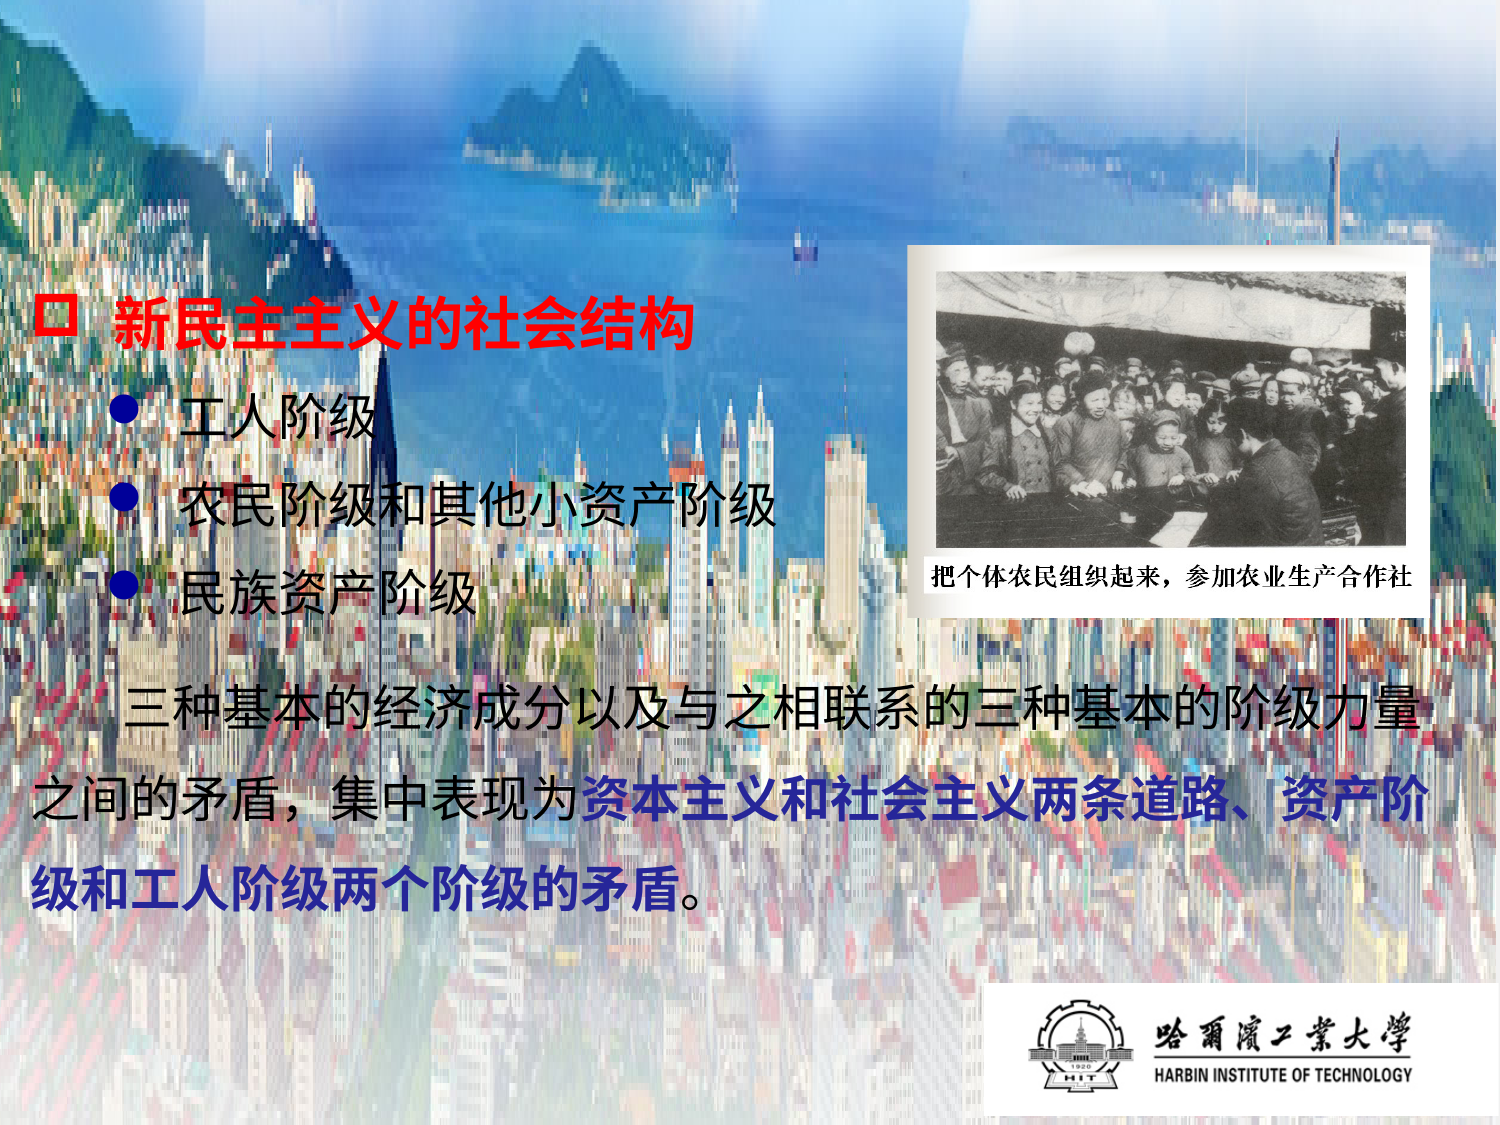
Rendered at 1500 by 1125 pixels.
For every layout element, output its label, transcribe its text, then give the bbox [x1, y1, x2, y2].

picture [0, 0, 1500, 1125]
list 新民主主义的社会结构 工人阶级 农民阶级和其他小资产阶级 民族资产阶级 三种基本的经济成分以及与之相联系的三种基本的阶级力量之间的矛盾，集中表现为资本主义和社会主义两条道路、资产阶级和工人阶级两个阶级的矛盾。 [15, 244, 1450, 1059]
